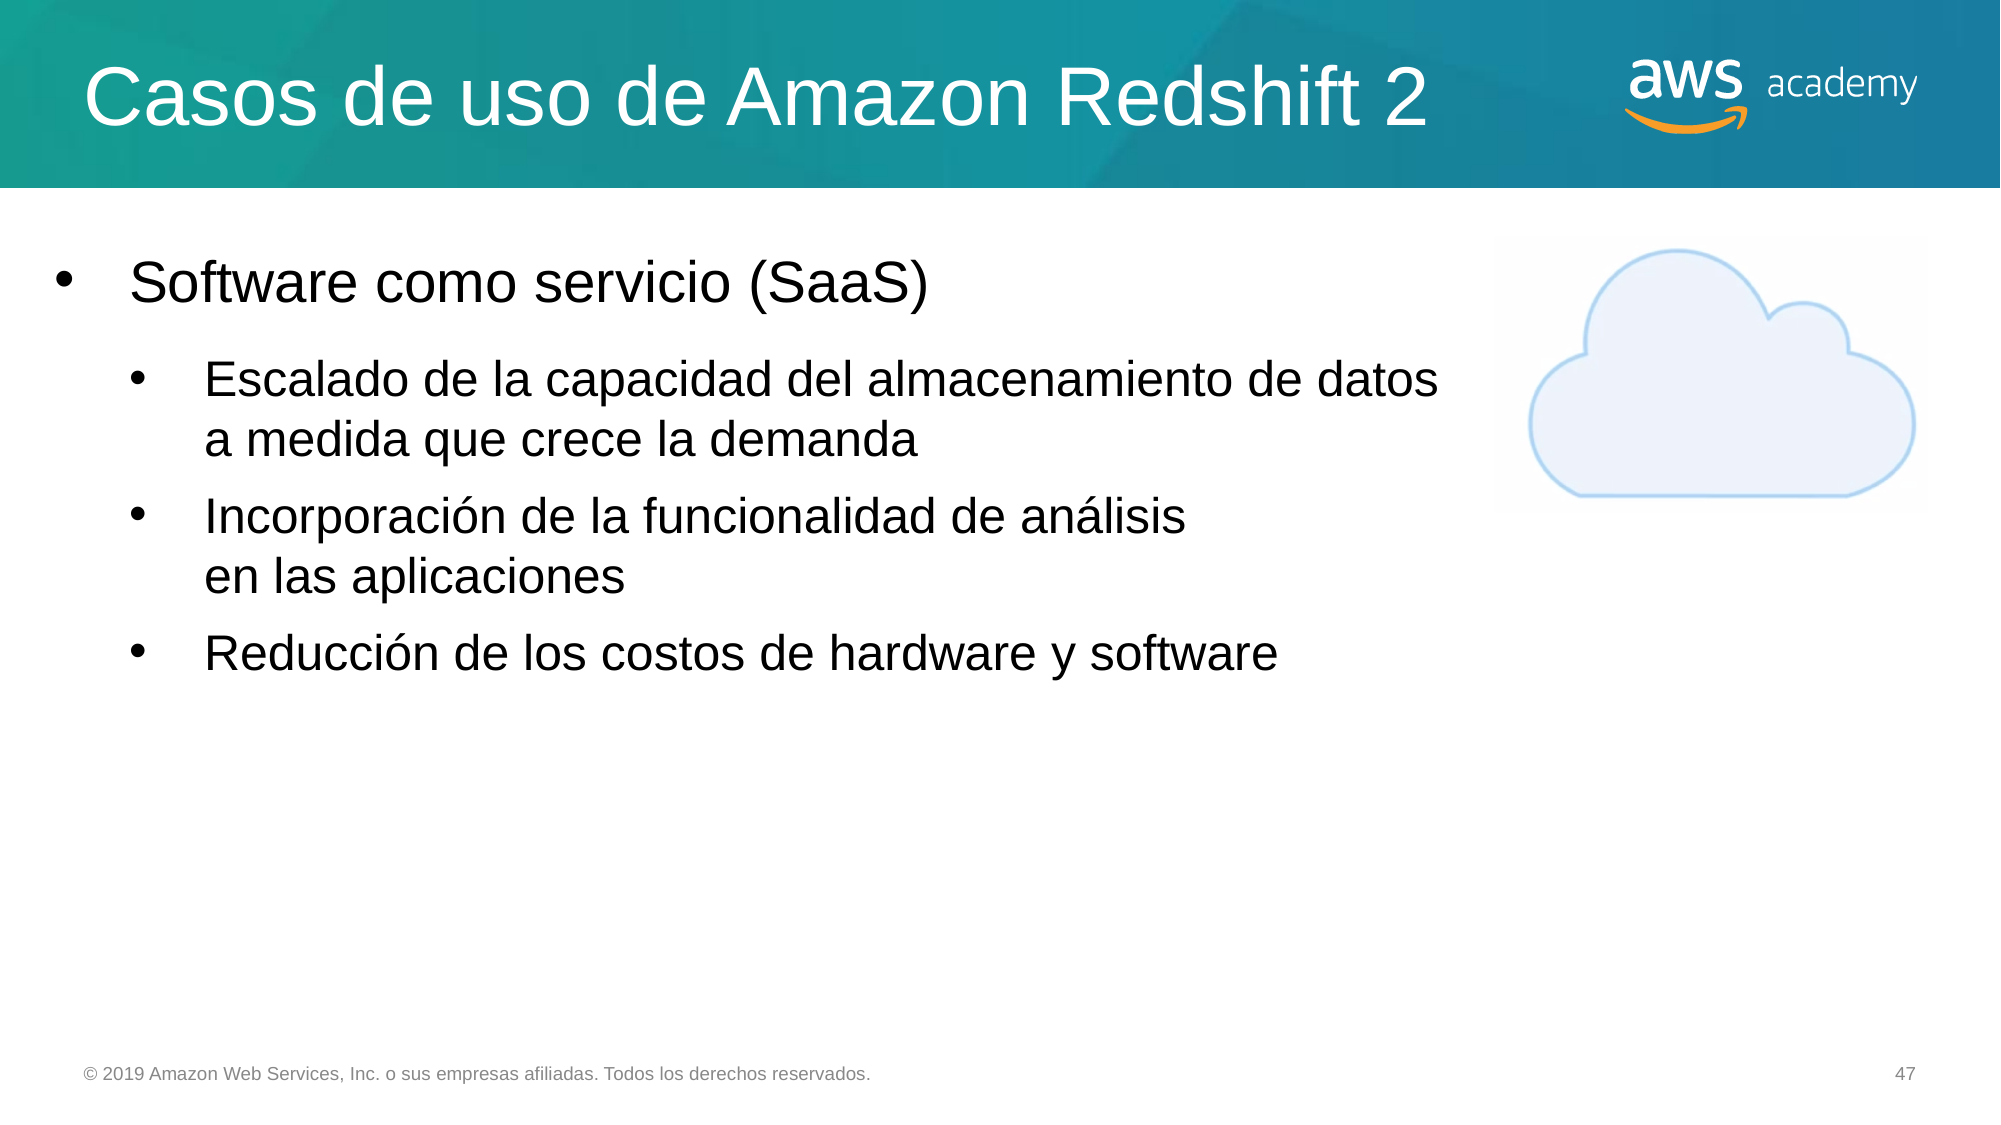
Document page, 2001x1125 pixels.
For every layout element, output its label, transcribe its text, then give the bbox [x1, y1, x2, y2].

footer © 2019 Amazon Web Services, Inc. o sus empresas afiliadas. Todos los derechos reservados. [68, 1042, 1192, 1103]
picture [1493, 236, 1928, 513]
title Casos de uso de Amazon Redshift 2 [68, 59, 1551, 138]
picture [0, 0, 2000, 188]
slide_number ‹#› [1481, 1042, 1932, 1103]
list Software como servicio (SaaS) Escalado de la capacidad del almacenamiento de datos a medida que crece la demanda Incorporación de la funcionalidad de análisis en las aplicaciones Reducción de los costos de hardware y software [39, 236, 1551, 1043]
